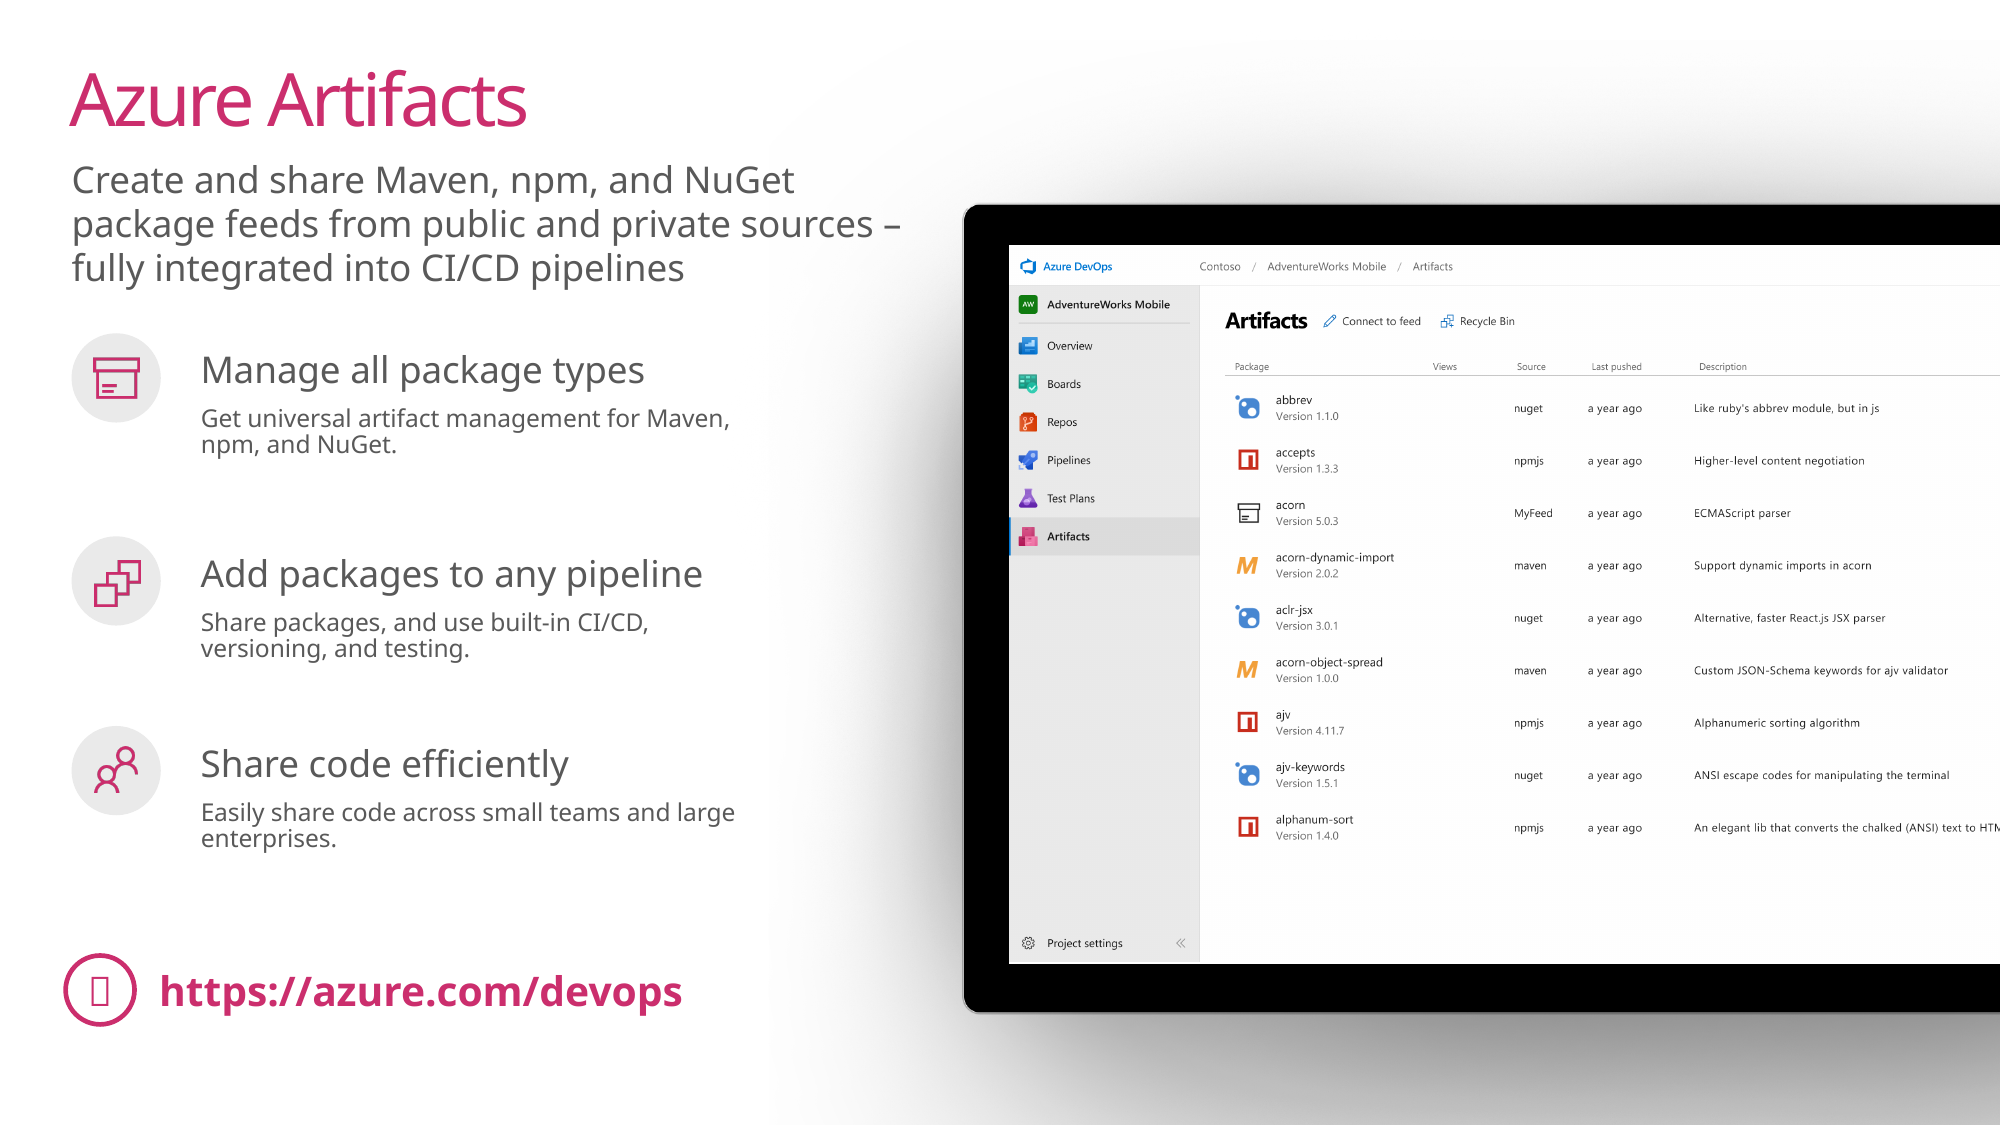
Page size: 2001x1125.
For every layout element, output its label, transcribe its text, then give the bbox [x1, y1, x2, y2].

picture [94, 559, 141, 607]
list Create and share Maven, npm, and NuGet package feeds from public and private sources – fully integrated into CI/CD pipelines [71, 158, 712, 268]
picture [712, 0, 2000, 1125]
text_box https://azure.com/devops [159, 965, 712, 1015]
text_box Add packages to any pipeline [171, 535, 712, 586]
text_box Share code efficiently [171, 725, 712, 776]
text_box Share packages, and use built-in CI/CD, versioning, and testing. [171, 586, 712, 687]
text_box Easily share code across small teams and large enterprises. [171, 776, 712, 877]
text_box [70, 725, 162, 817]
title Azure Artifacts [69, 36, 712, 158]
text_box Manage all package types [171, 331, 712, 382]
text_box [70, 535, 162, 627]
text_box  [65, 955, 135, 1025]
text_box [70, 332, 162, 424]
text_box Get universal artifact management for Maven, npm, and NuGet. [171, 382, 712, 483]
picture [94, 745, 138, 793]
picture [92, 356, 140, 400]
